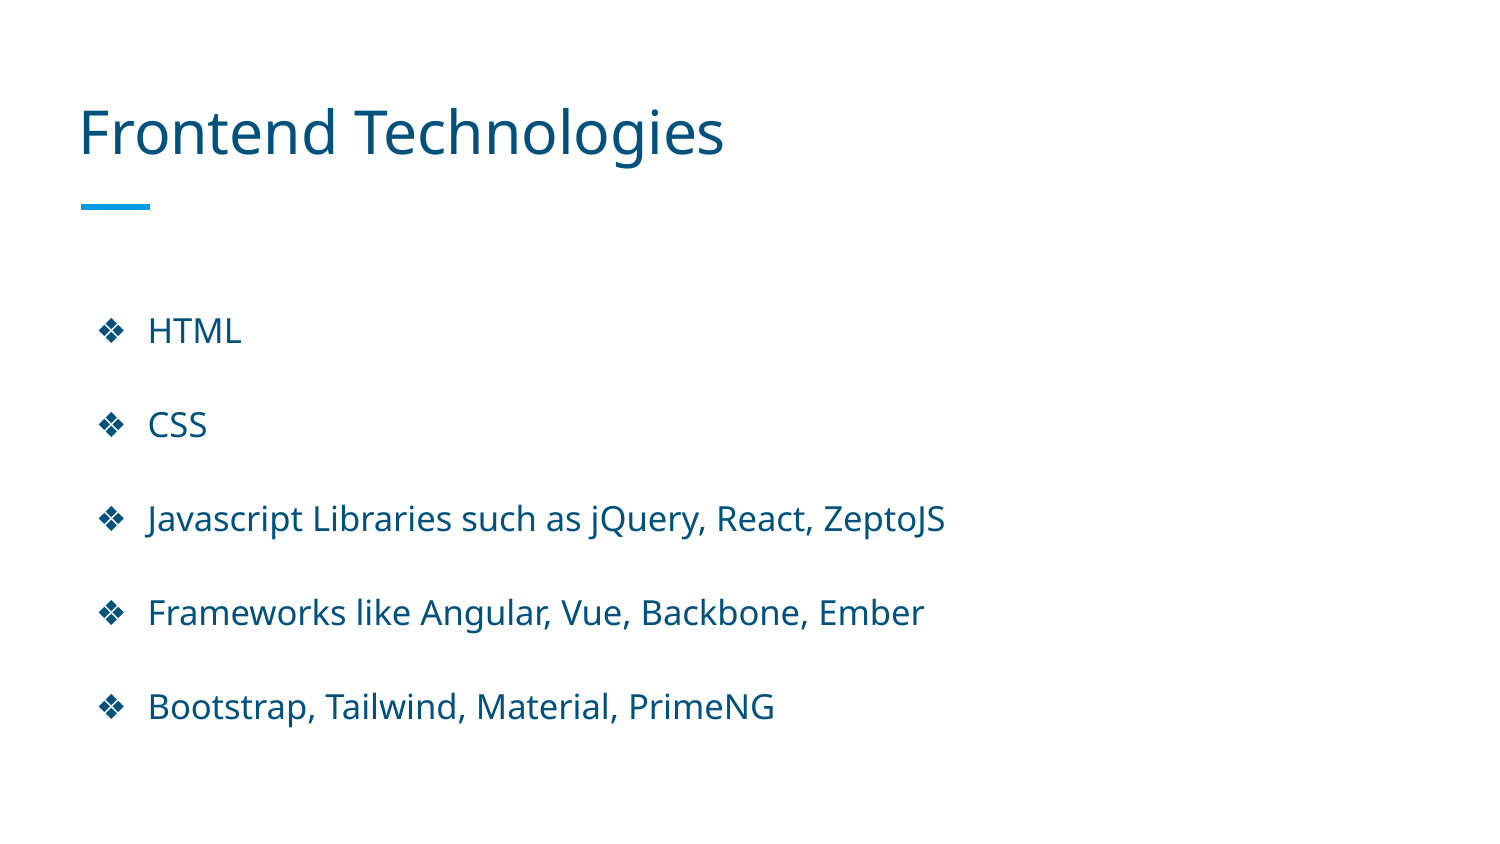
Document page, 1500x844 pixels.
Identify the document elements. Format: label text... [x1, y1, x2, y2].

title Frontend Technologies [63, 75, 1437, 188]
list HTML CSS Javascript Libraries such as jQuery, React, ZeptoJS Frameworks like Angular, Vue, Backbone, Ember Bootstrap, Tailwind, Material, PrimeNG [63, 244, 1437, 750]
